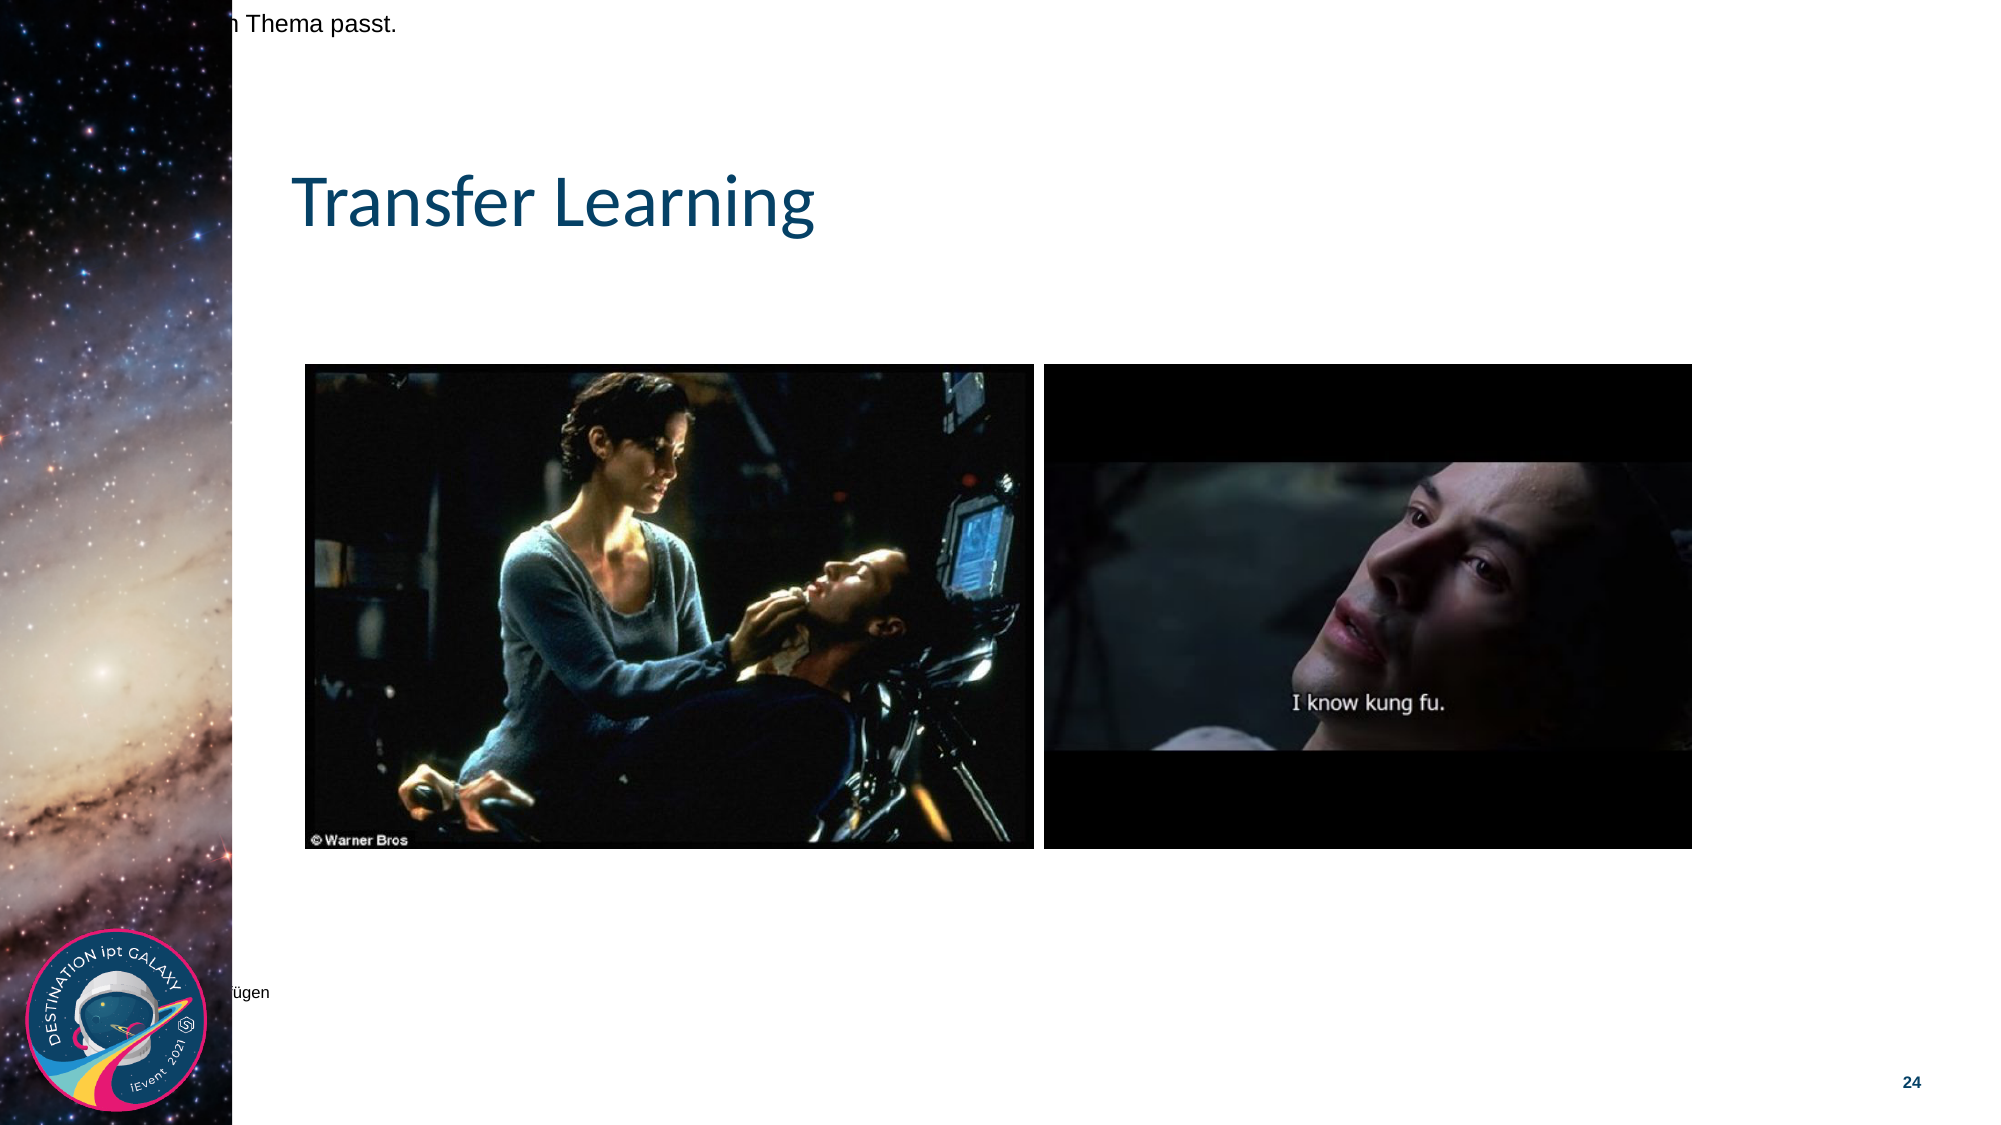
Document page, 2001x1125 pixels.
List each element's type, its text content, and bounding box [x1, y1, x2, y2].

title Transfer Learning [291, 125, 1922, 279]
picture [1044, 364, 1692, 849]
slide_number 24 [1850, 1058, 1922, 1106]
picture [0, 0, 233, 1125]
picture [305, 364, 1034, 849]
